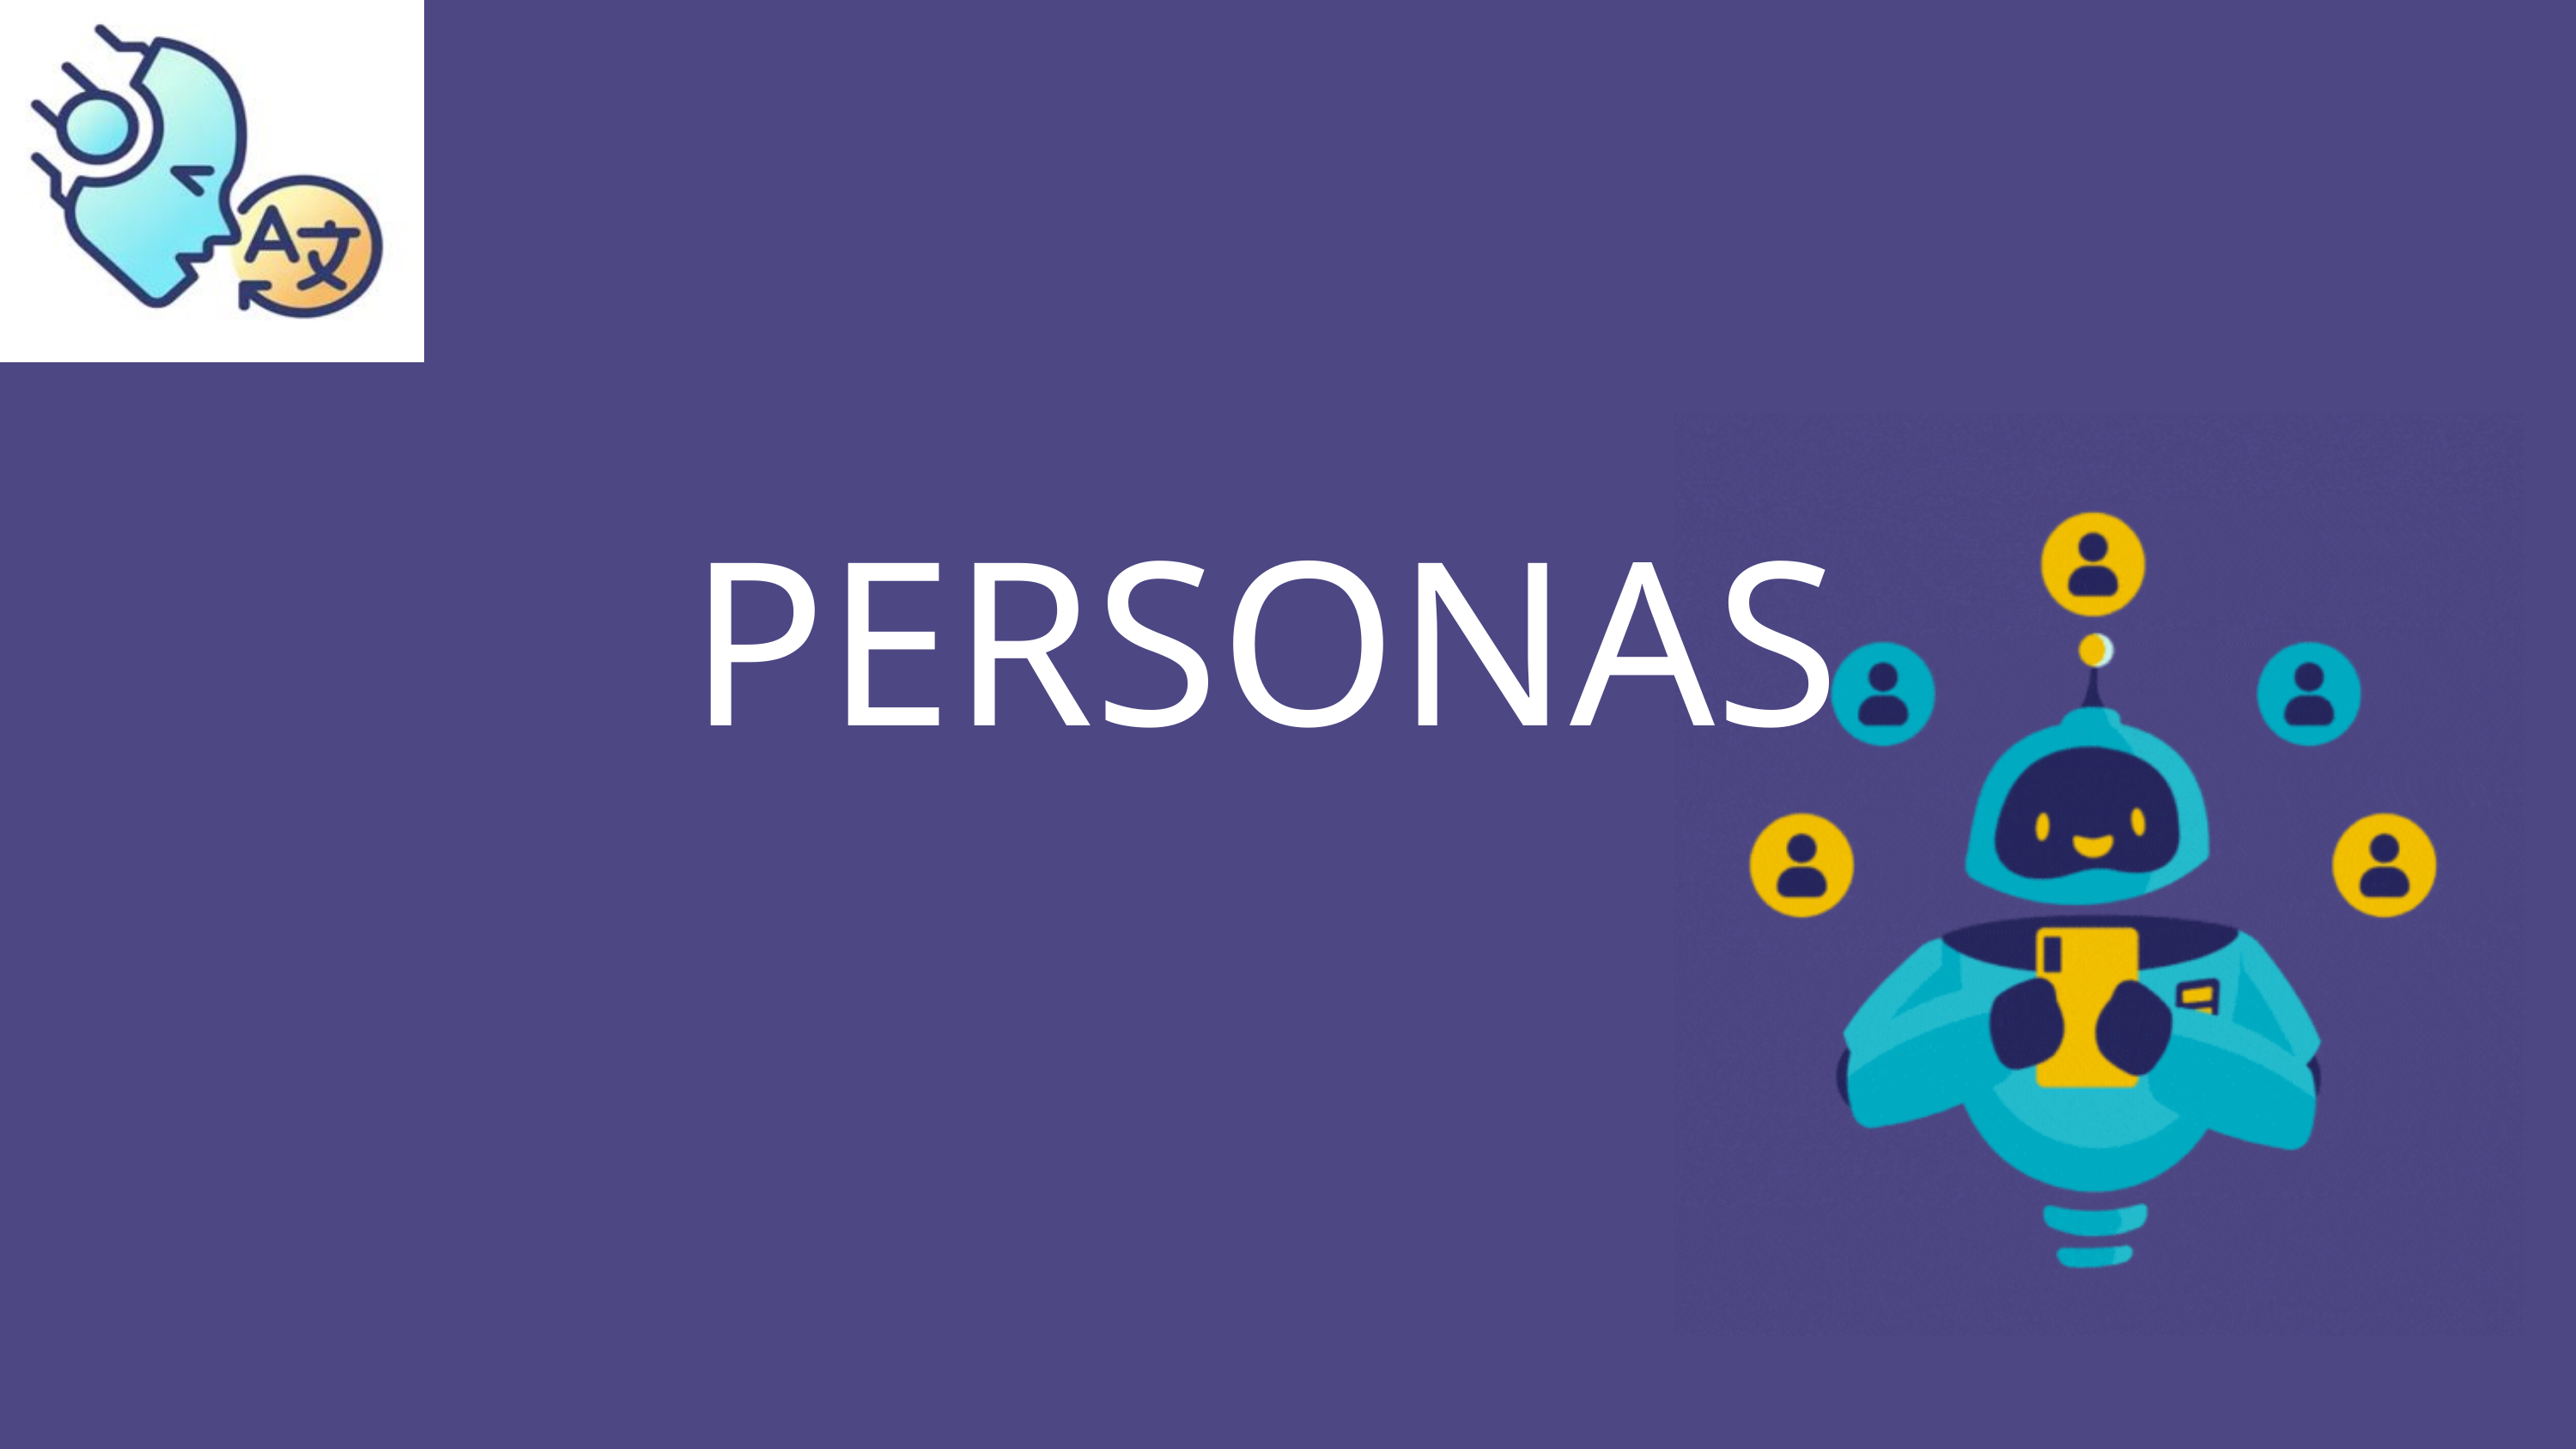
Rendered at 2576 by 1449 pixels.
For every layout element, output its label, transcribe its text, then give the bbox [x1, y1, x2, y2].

picture [1674, 412, 2524, 1337]
text_box PERSONAS [268, 542, 1669, 772]
picture [0, 0, 424, 362]
